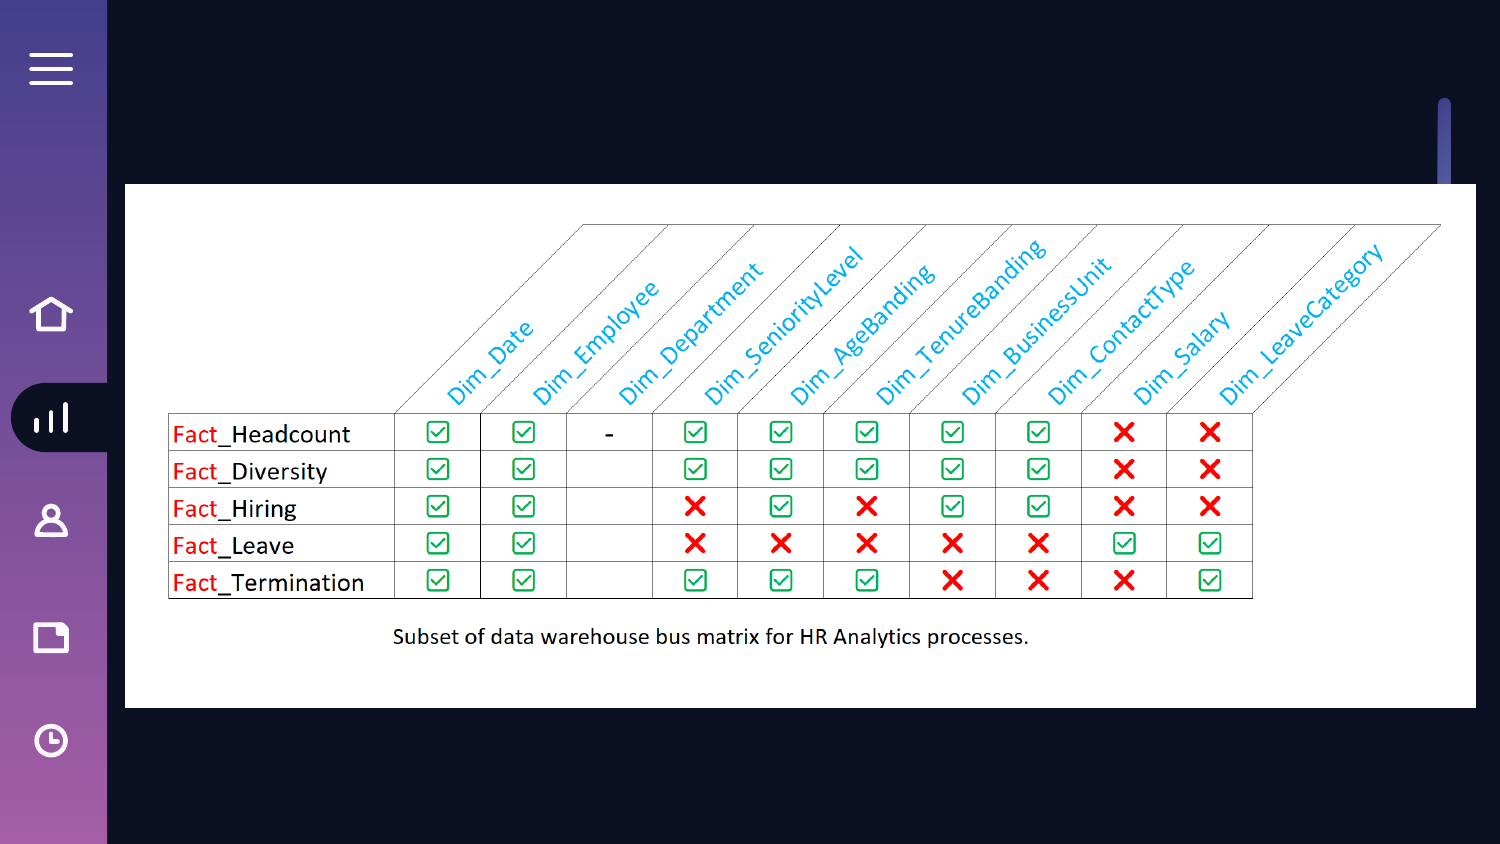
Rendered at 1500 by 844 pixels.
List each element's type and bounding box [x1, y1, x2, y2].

text_box [21, 388, 86, 452]
picture [124, 184, 1477, 708]
text_box [36, 404, 66, 431]
text_box [36, 505, 66, 550]
text_box [35, 624, 67, 651]
text_box [21, 707, 86, 772]
text_box [31, 54, 71, 84]
text_box [21, 608, 86, 673]
text_box [10, 393, 21, 443]
text_box [31, 298, 71, 330]
text_box [18, 491, 83, 556]
text_box [36, 725, 66, 756]
text_box [21, 285, 86, 350]
text_box [27, 382, 119, 453]
